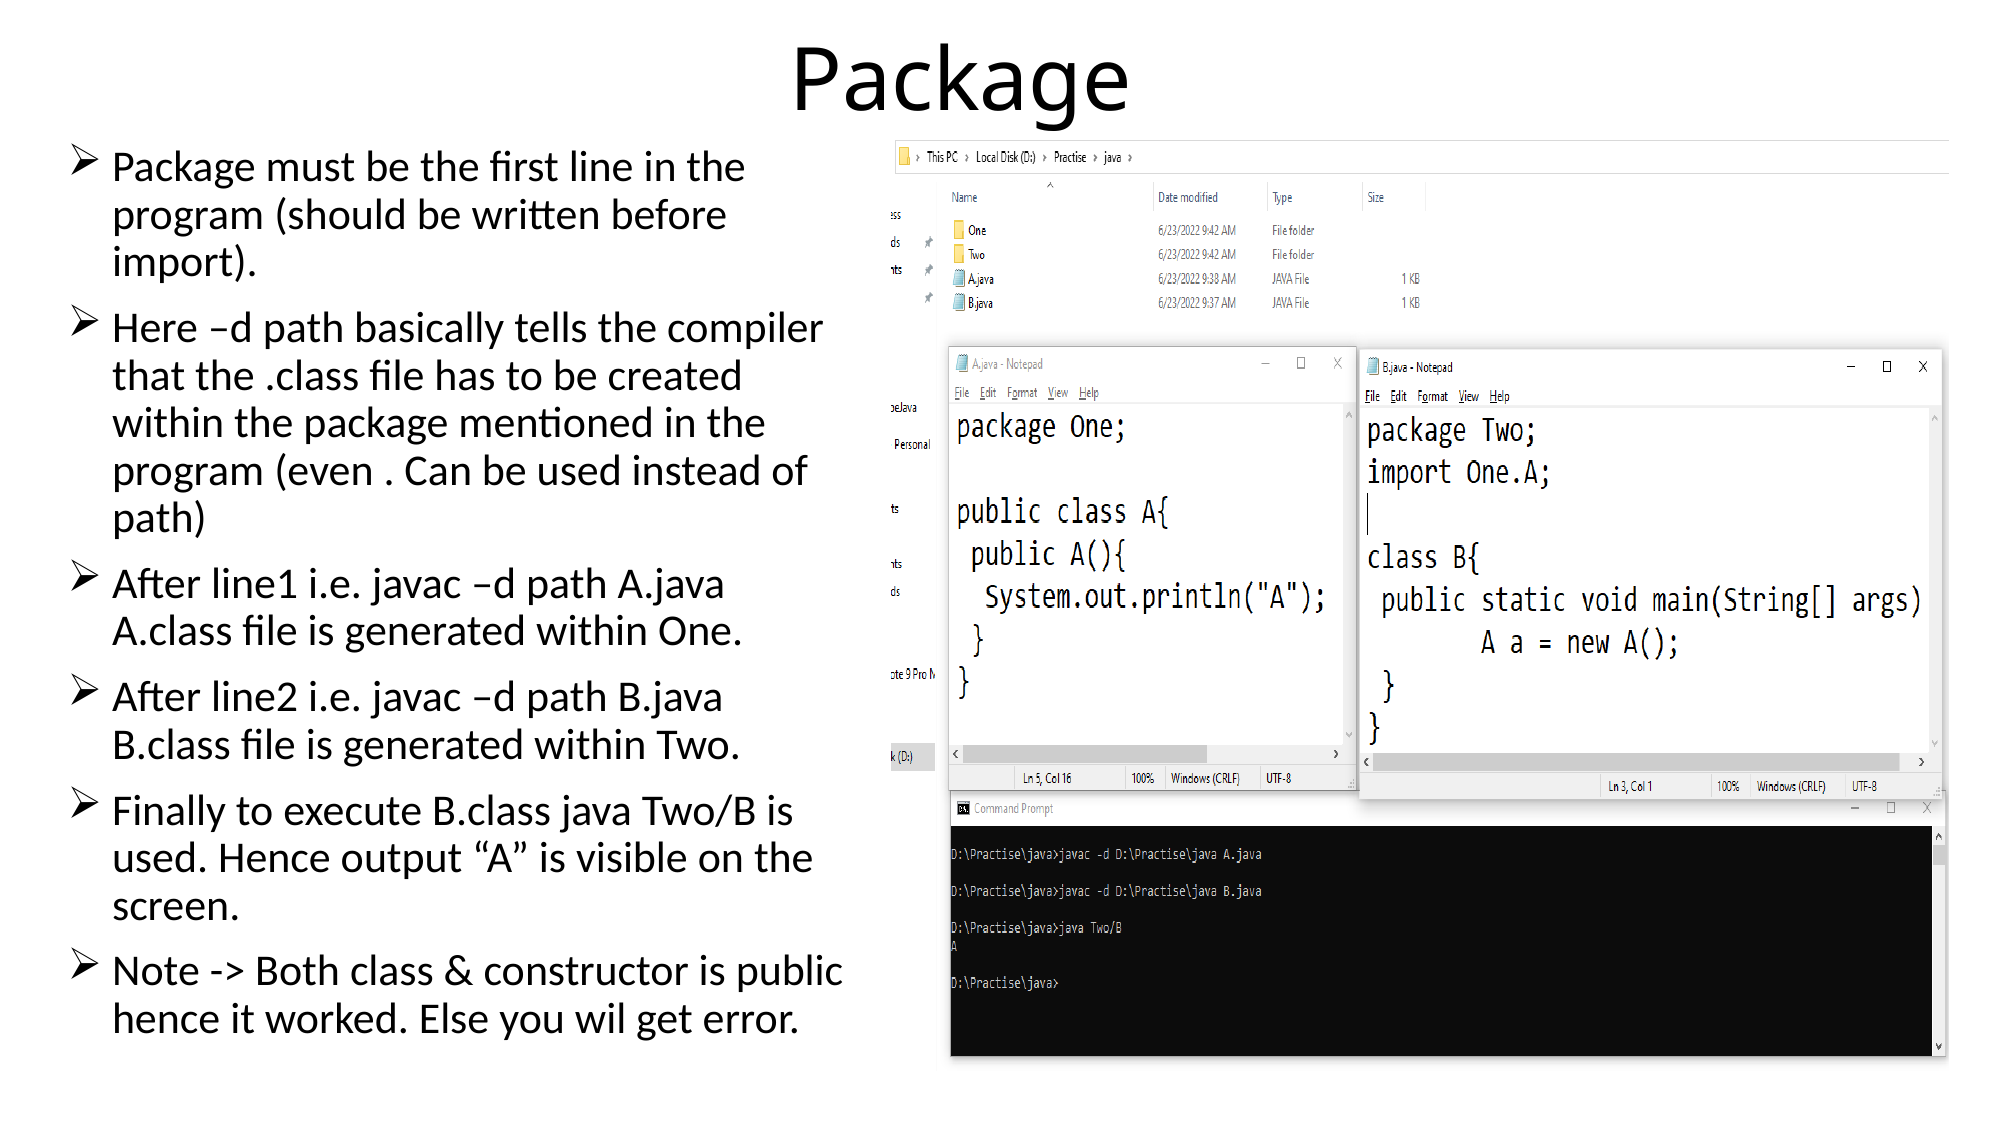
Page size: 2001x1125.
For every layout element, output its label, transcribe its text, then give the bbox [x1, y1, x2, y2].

title Package [206, 27, 1737, 138]
picture [890, 137, 1949, 1071]
subtitle Package must be the first line in the program (should be written before import). Here –d path basically tells the compiler that the .class file has to be created within the package mentioned in the program (even . Can be used instead of path) After line1 i.e. javac –d path A.java A.class file is generated within One. After line2 i.e. javac –d path B.java B.class file is generated within Two. Finally to execute B.class java Two/B is used. Hence output “A” is visible on the screen. Note -> Both class & constructor is public hence it worked. Else you wil get error. [52, 136, 863, 1067]
